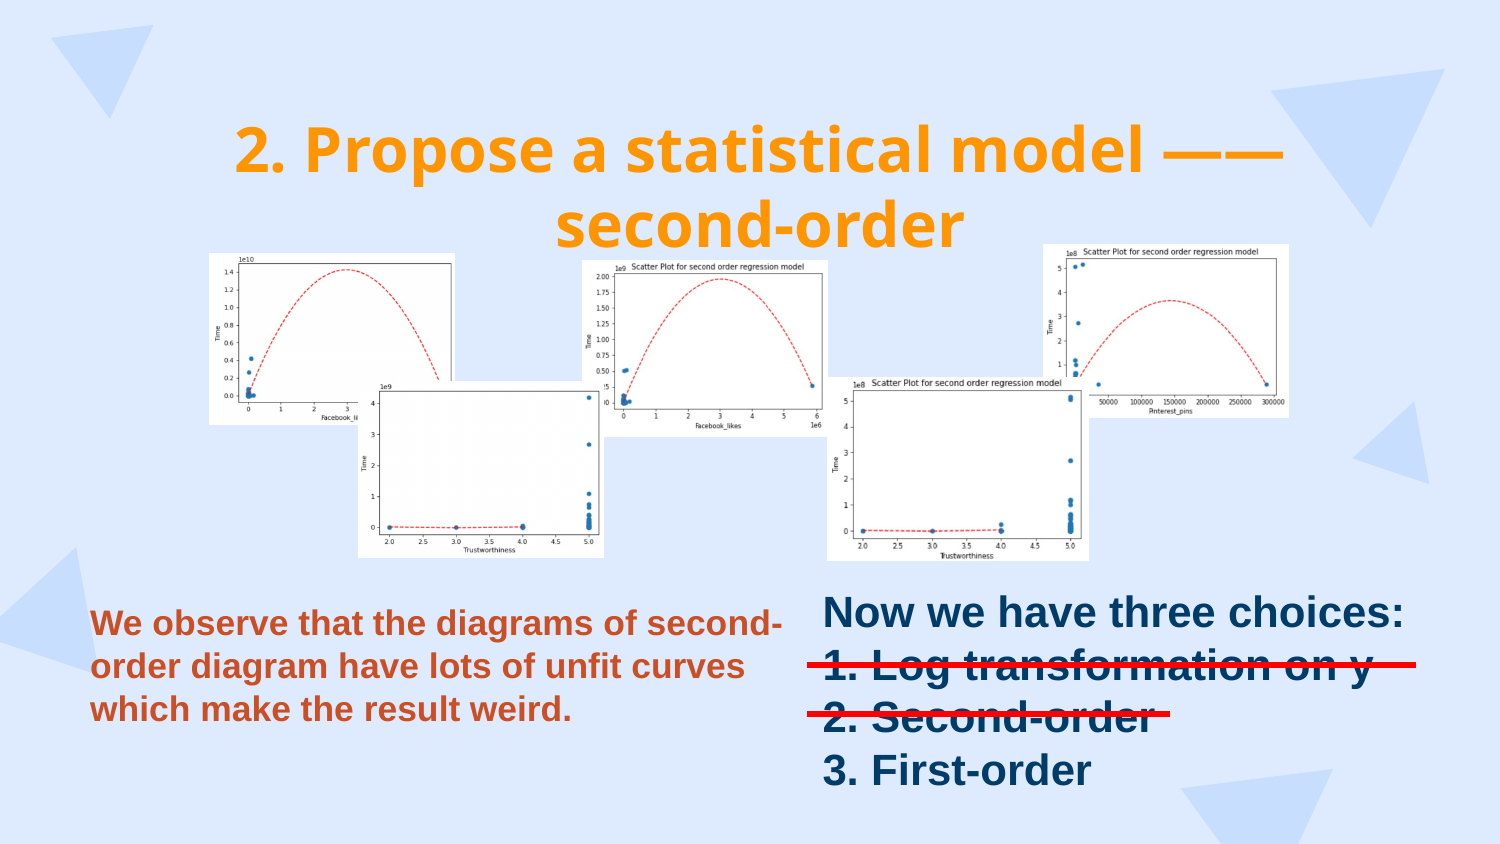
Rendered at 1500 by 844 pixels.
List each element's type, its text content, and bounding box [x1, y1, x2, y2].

text_box Now we have three choices: 1. Log transformation on y 2. Second-order 3. First-order [807, 568, 1500, 809]
picture [209, 244, 1289, 561]
text_box We observe that the diagrams of second-order diagram have lots of unfit curves which make the result weird. [75, 585, 807, 743]
title 2. Propose a statistical model —— second-order [52, 94, 1394, 188]
